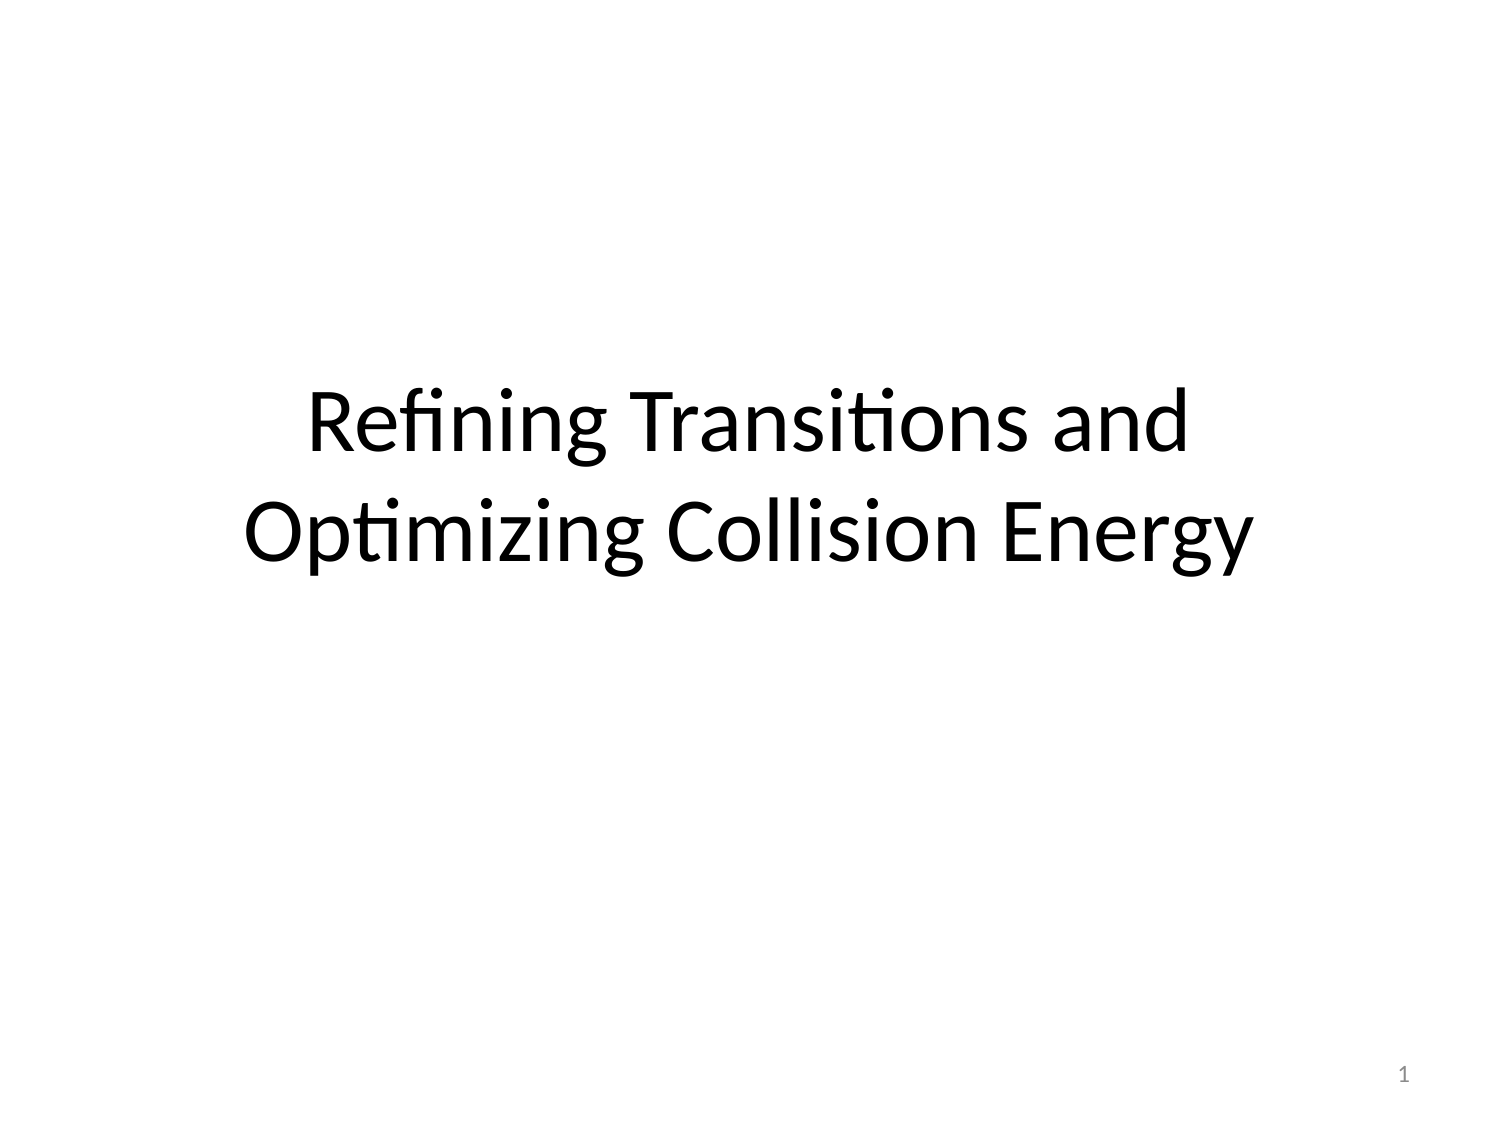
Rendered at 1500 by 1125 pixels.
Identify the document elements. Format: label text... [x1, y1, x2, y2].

title Refining Transitions and Optimizing Collision Energy [112, 349, 1388, 591]
slide_number 1 [1074, 1042, 1425, 1103]
